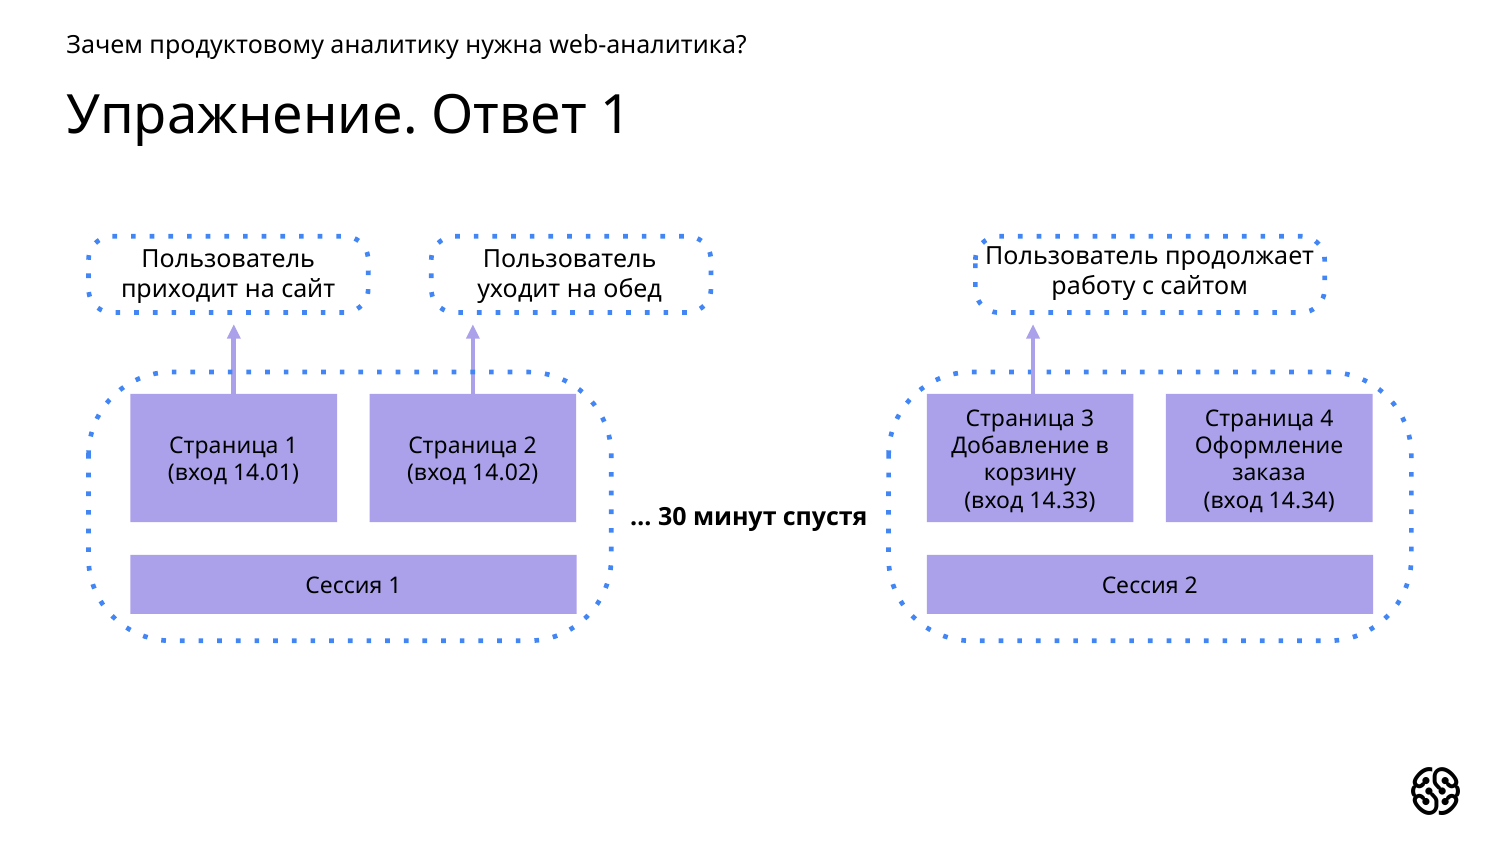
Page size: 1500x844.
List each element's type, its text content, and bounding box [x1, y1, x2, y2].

title Упражнение. Ответ 1 [66, 88, 1059, 178]
picture [1411, 767, 1460, 815]
text_box [88, 371, 612, 641]
text_box [1316, 241, 1325, 308]
text_box [431, 236, 711, 313]
text_box [975, 241, 984, 308]
text_box Страница 3 Добавление в корзину (вход 14.33) [926, 393, 1134, 523]
text_box Сессия 2 [926, 554, 1374, 614]
subtitle Зачем продуктовому аналитику нужна web-аналитика? [66, 18, 1059, 64]
text_box Страница 4 Оформление заказа (вход 14.34) [1165, 393, 1373, 523]
text_box [96, 236, 360, 242]
text_box … 30 минут спустя [626, 472, 878, 559]
text_box [888, 371, 1412, 641]
text_box Пользователь уходит на обед [441, 242, 698, 293]
text_box Пользователь продолжает работу с сайтом [984, 239, 1316, 315]
text_box [88, 293, 368, 313]
text_box Пользователь приходит на сайт [88, 242, 369, 293]
